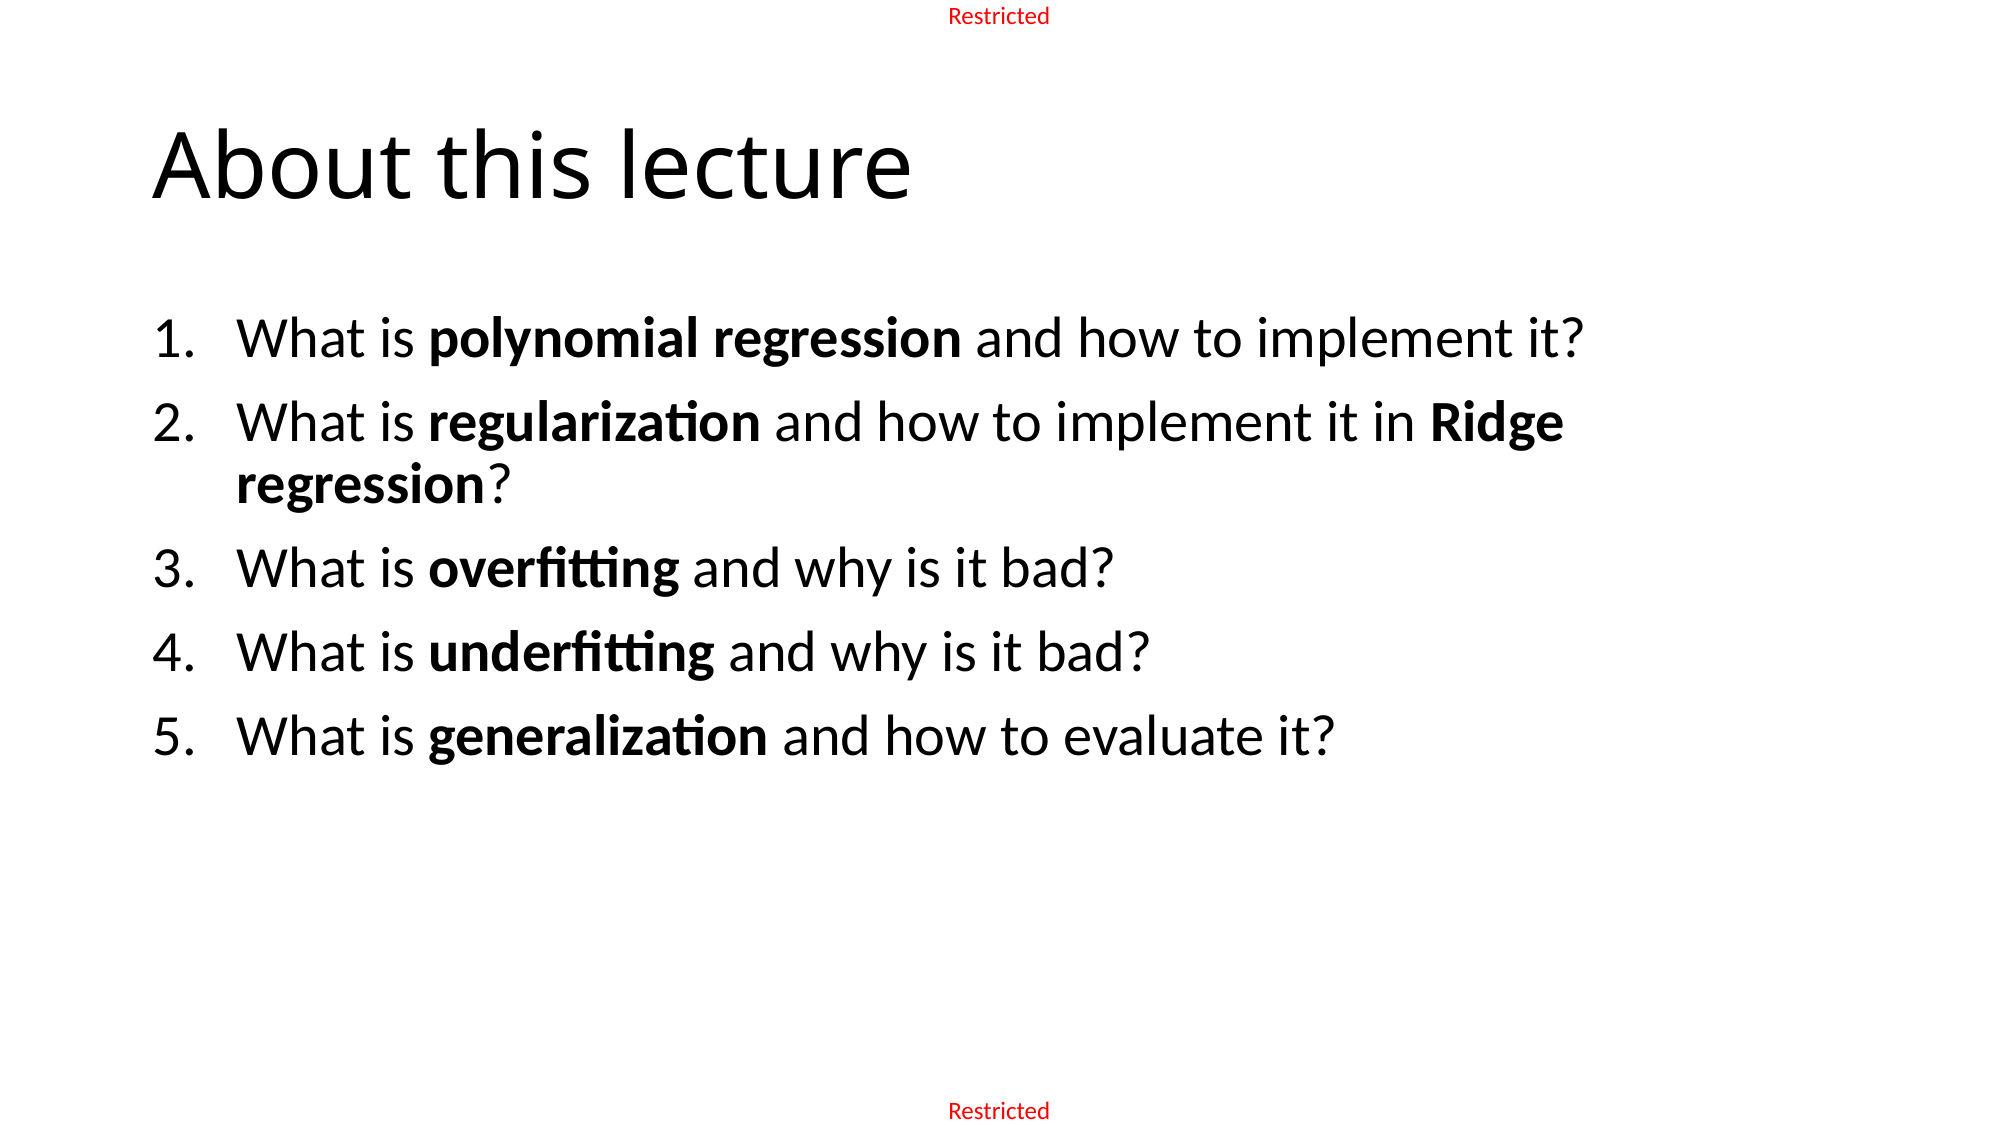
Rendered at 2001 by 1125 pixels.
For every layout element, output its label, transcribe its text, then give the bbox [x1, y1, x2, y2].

list What is polynomial regression and how to implement it? What is regularization and how to implement it in Ridge regression? What is overfitting and why is it bad? What is underfitting and why is it bad? What is generalization and how to evaluate it? [137, 299, 1863, 1092]
title About this lecture [137, 59, 1863, 278]
